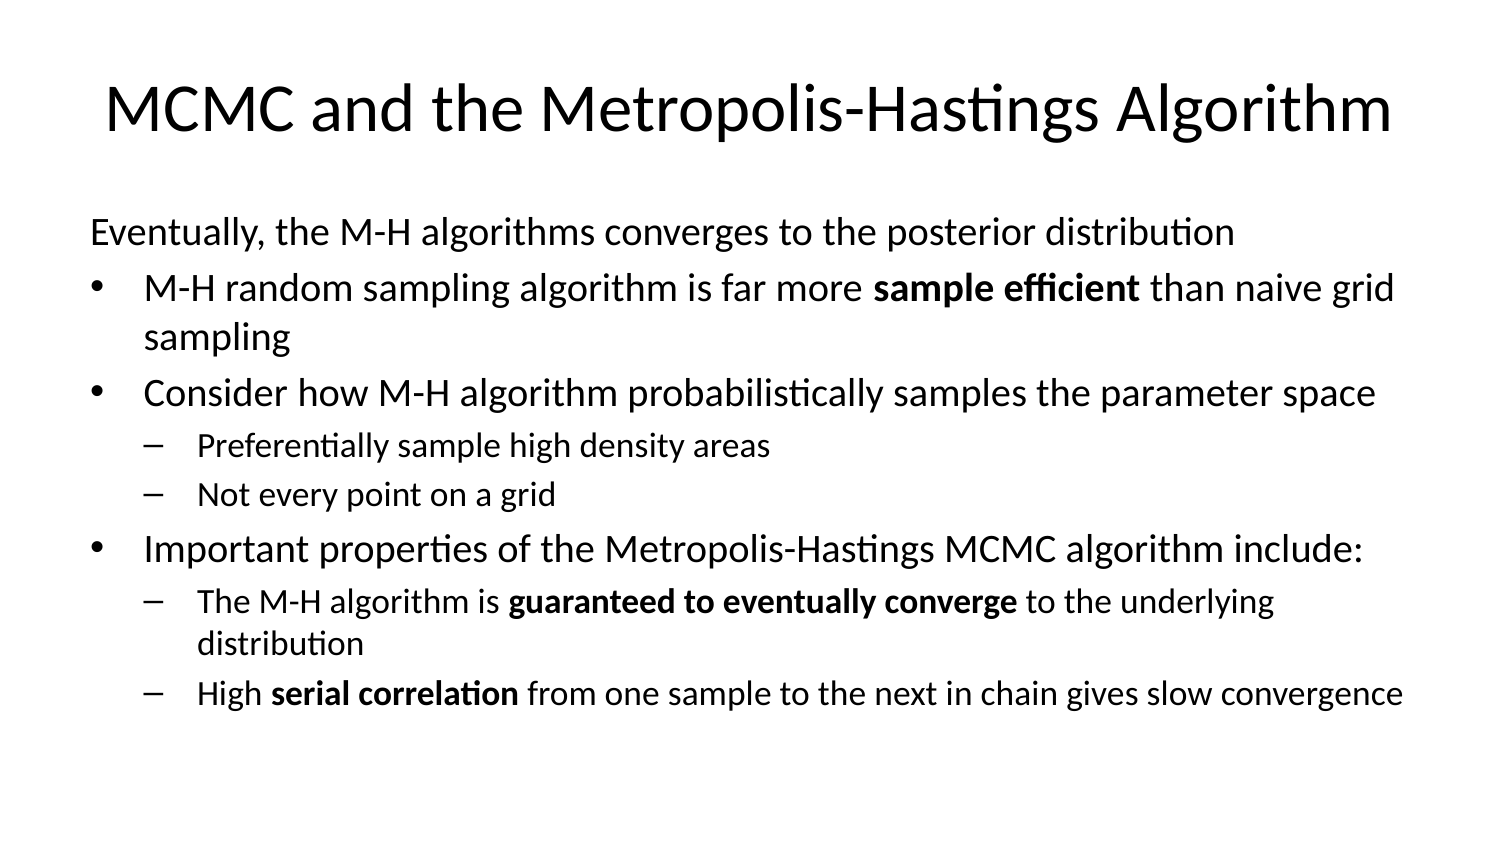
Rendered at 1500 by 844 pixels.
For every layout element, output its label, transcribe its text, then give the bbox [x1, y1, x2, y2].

title MCMC and the Metropolis-Hastings Algorithm [75, 33, 1425, 175]
list Eventually, the M-H algorithms converges to the posterior distribution M-H random sampling algorithm is far more sample efficient than naive grid sampling Consider how M-H algorithm probabilistically samples the parameter space Preferentially sample high density areas Not every point on a grid Important properties of the Metropolis-Hastings MCMC algorithm include: The M-H algorithm is guaranteed to eventually converge to the underlying distribution High serial correlation from one sample to the next in chain gives slow convergence [75, 196, 1425, 784]
